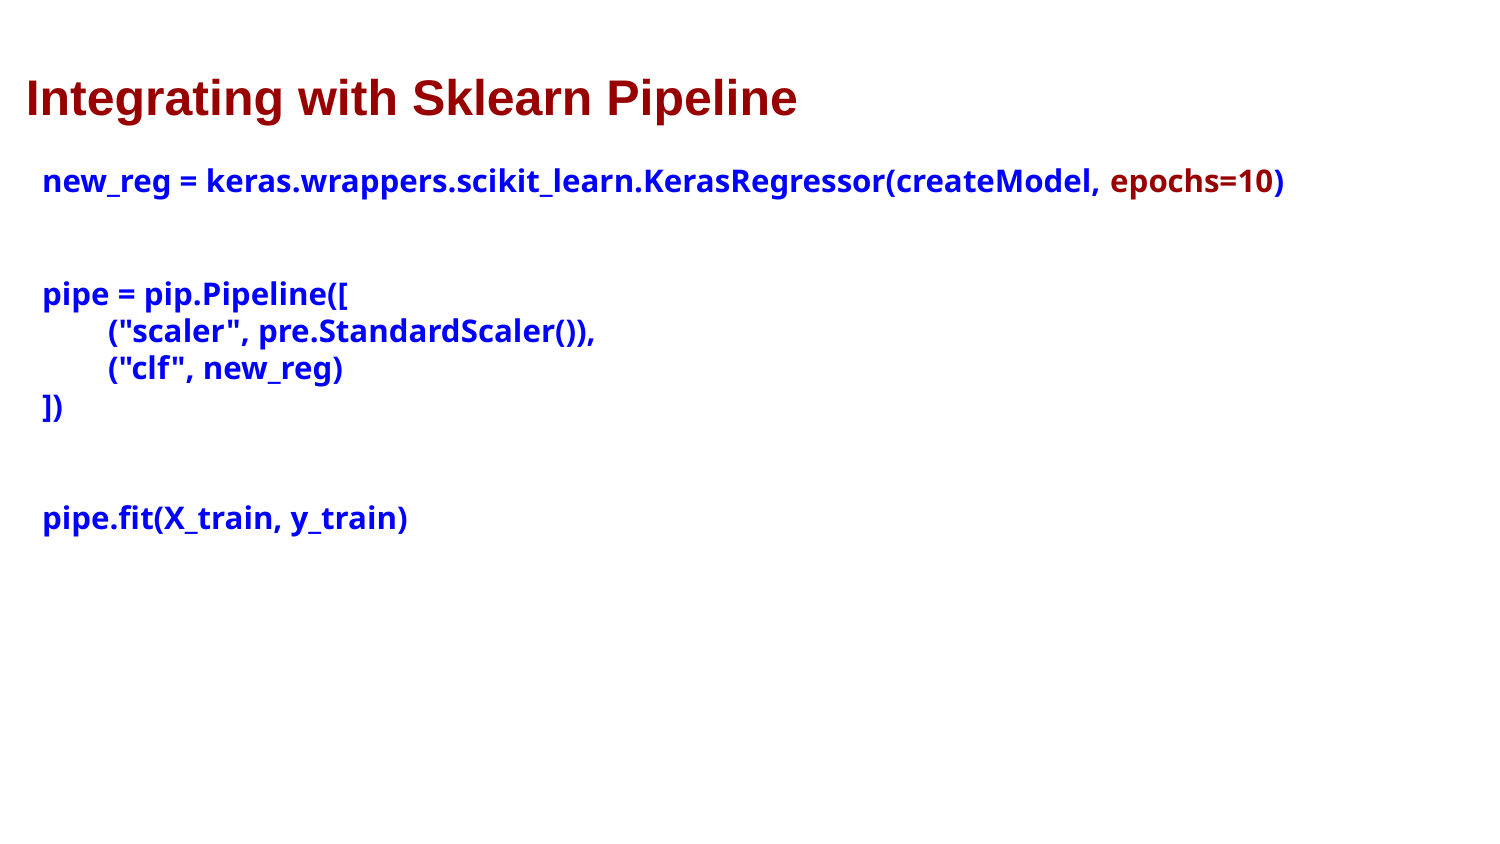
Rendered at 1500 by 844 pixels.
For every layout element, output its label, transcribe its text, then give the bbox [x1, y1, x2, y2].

text_box new_reg = keras.wrappers.scikit_learn.KerasRegressor(createModel, epochs=10) pipe = pip.Pipeline([ ("scaler", pre.StandardScaler()), ("clf", new_reg) ]) pipe.fit(X_train, y_train) [27, 146, 1486, 819]
text_box Integrating with Sklearn Pipeline [10, 50, 1486, 155]
